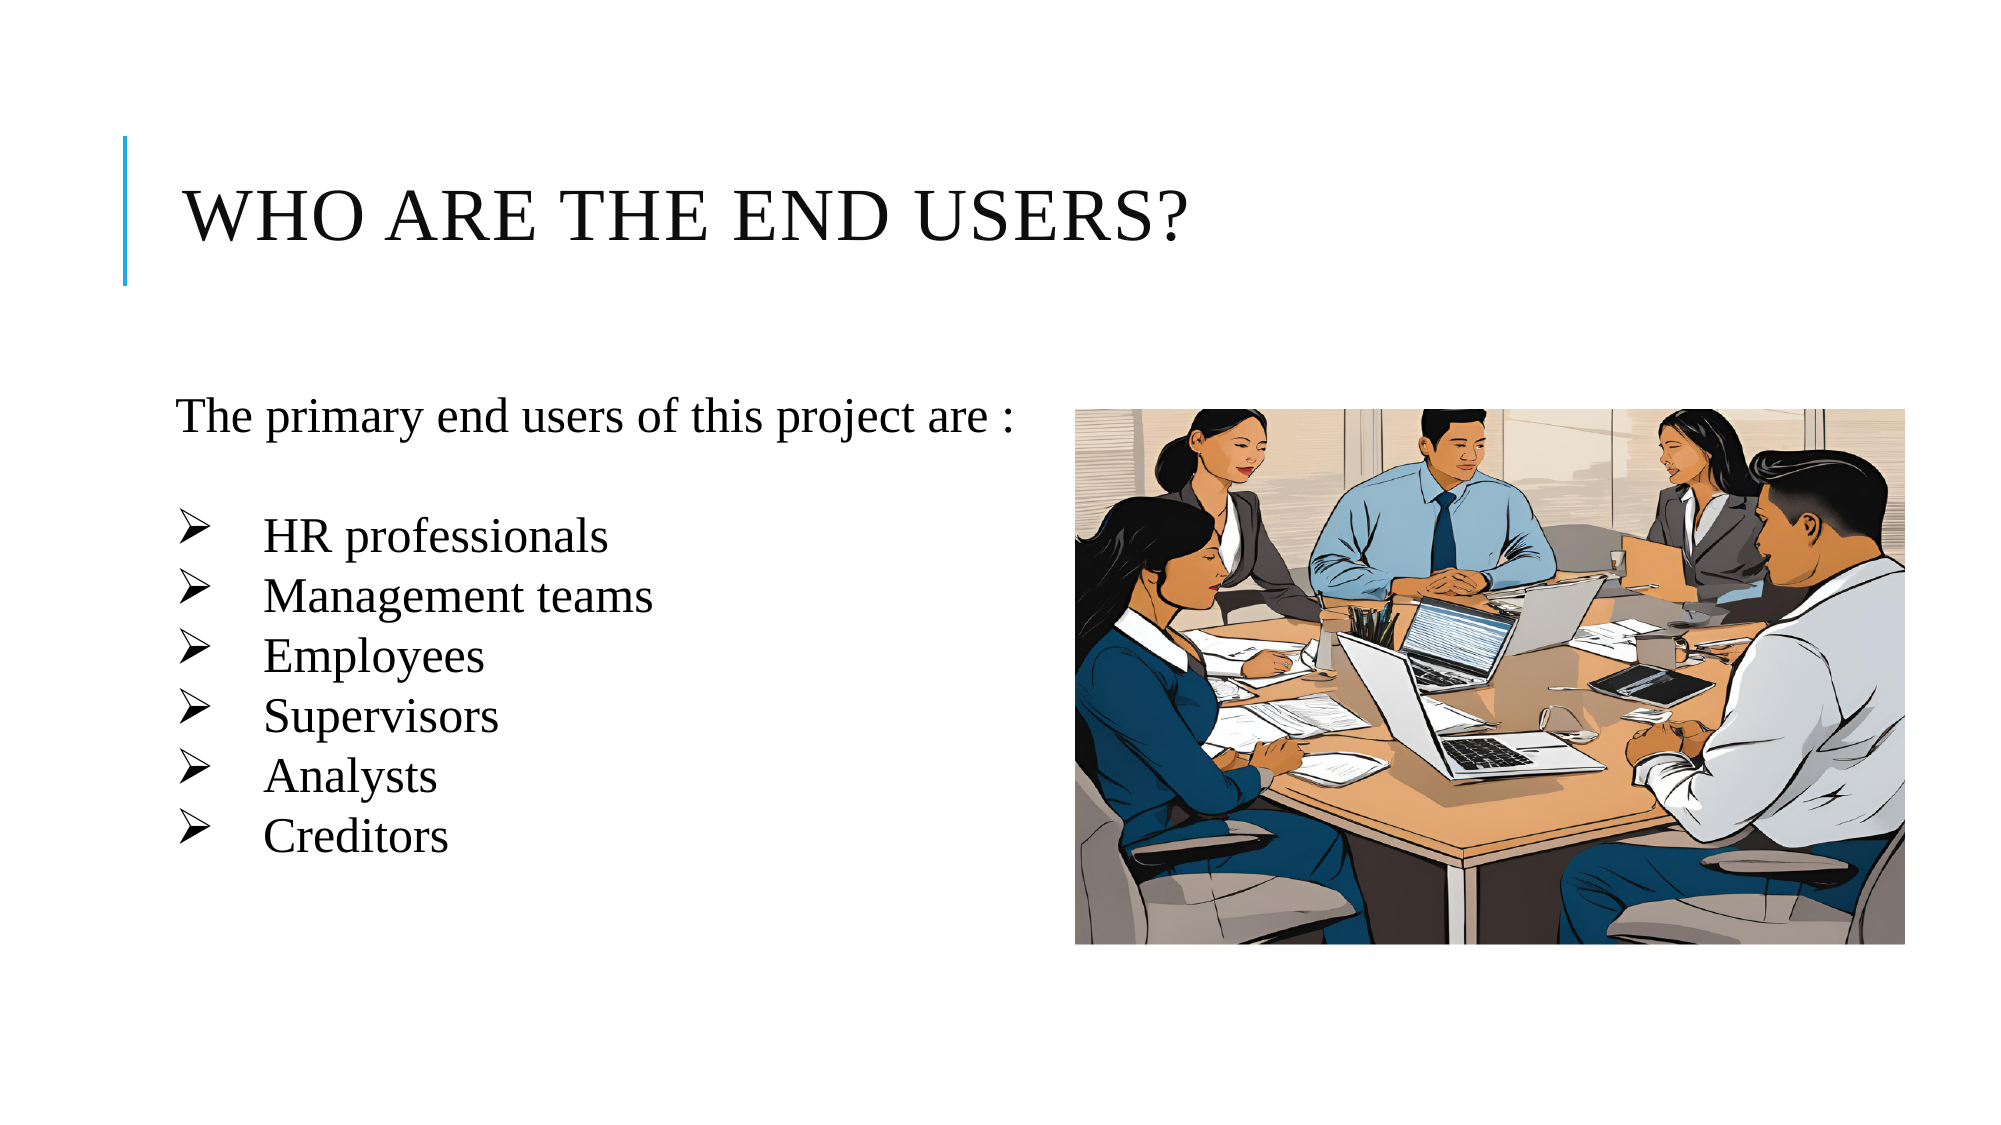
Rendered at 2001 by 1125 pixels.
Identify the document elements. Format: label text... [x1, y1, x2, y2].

picture [1075, 408, 1905, 1055]
title Who are the end users? [168, 96, 1763, 342]
list The primary end users of this project are : HR professionals Management teams Employees Supervisors Analysts Creditors [168, 375, 1050, 1035]
